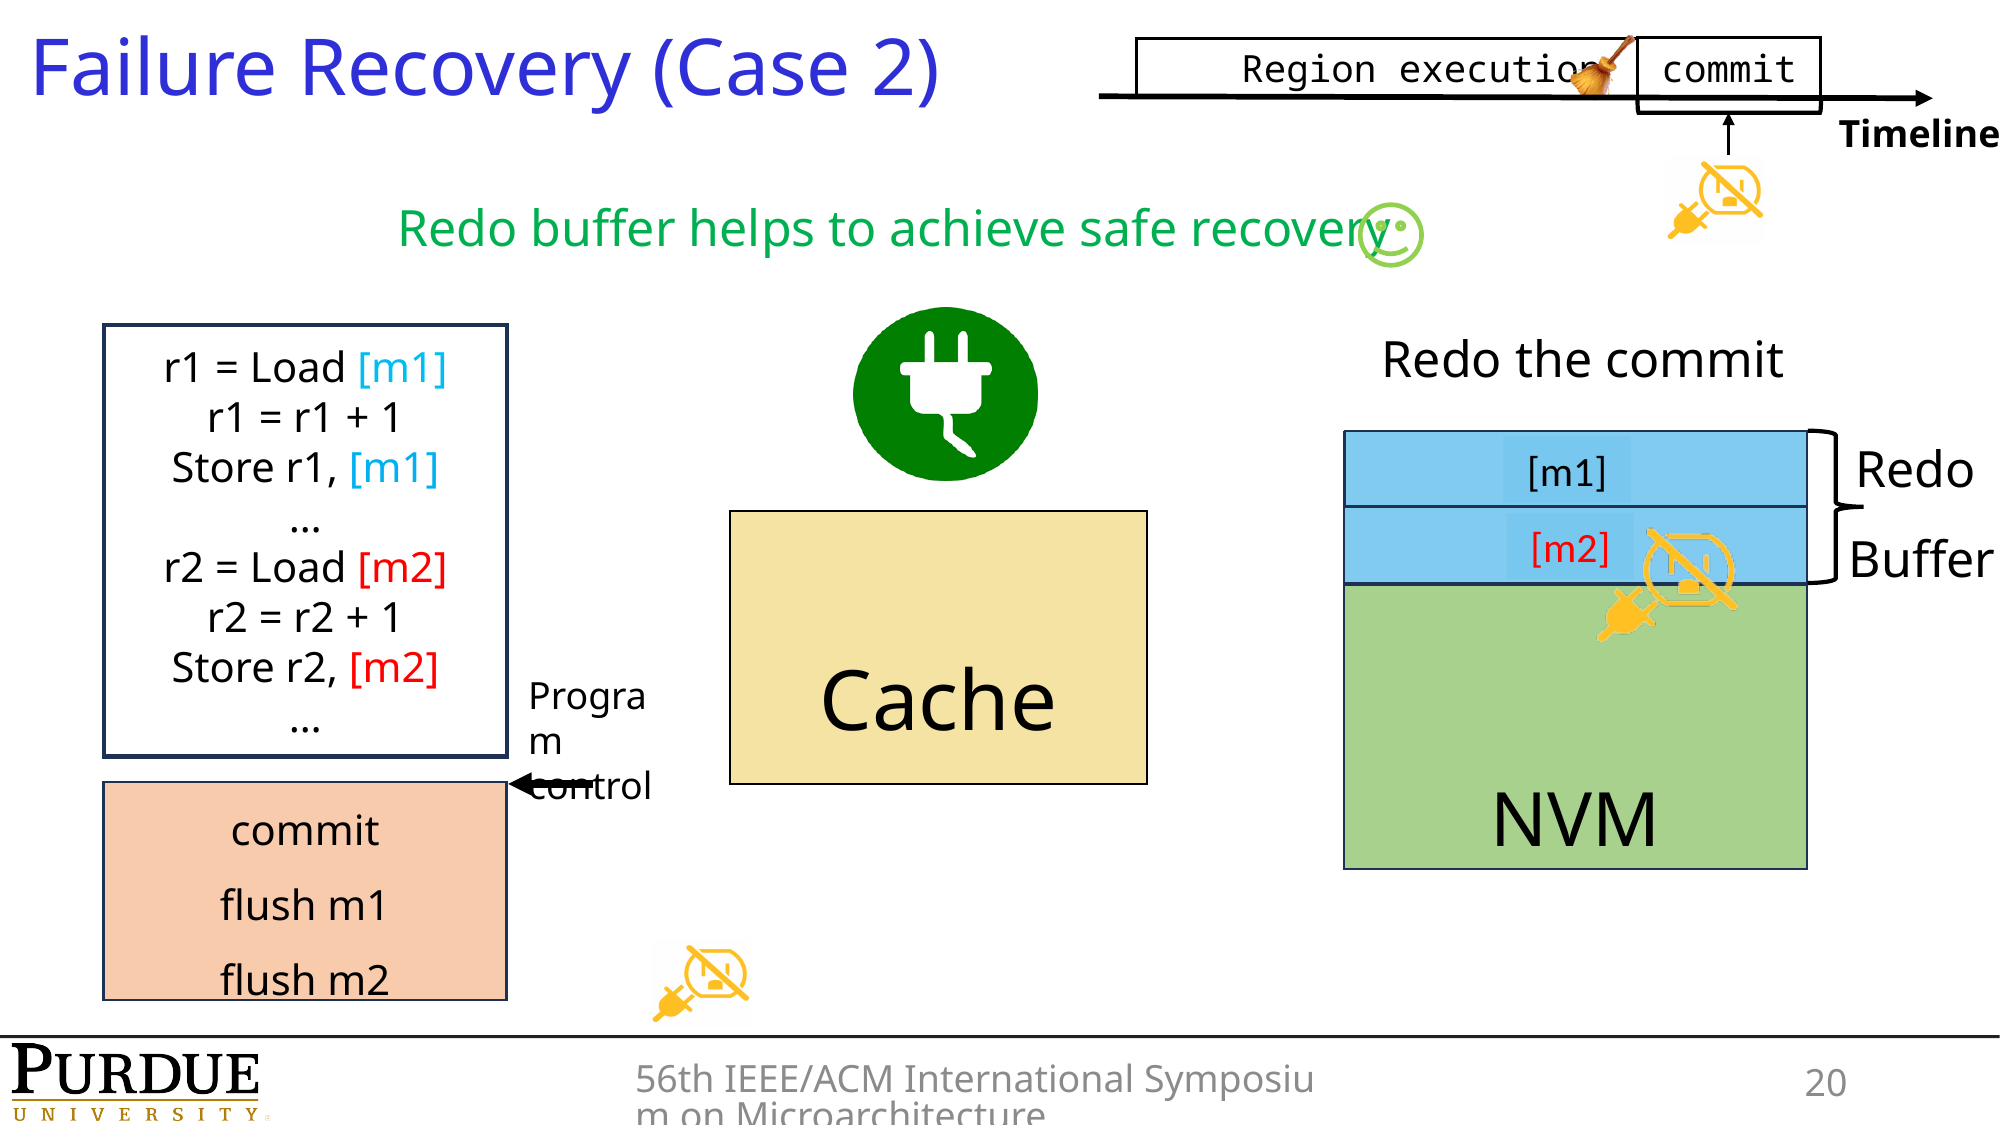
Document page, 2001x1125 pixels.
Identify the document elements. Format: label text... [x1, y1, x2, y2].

text_box Timeline [1730, 102, 2000, 163]
text_box commit flush m1 flush m2 [102, 781, 508, 1001]
picture [11, 1043, 271, 1121]
title Failure Recovery (Case 2) [14, 20, 1599, 205]
text_box Redo buffer helps to achieve safe recovery [382, 189, 1422, 265]
footer 56th IEEE/ACM International Symposium on Microarchitecture [620, 1045, 1338, 1115]
text_box [1359, 203, 1423, 267]
text_box Region execution [1136, 38, 1563, 94]
slide_number 20 [1412, 1054, 1863, 1115]
text_box NVM [1343, 584, 1808, 870]
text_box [1344, 431, 1807, 584]
picture [1563, 28, 1638, 96]
text_box Redo the commit [1367, 319, 1830, 395]
text_box [1636, 99, 1822, 114]
text_box Redo Buffer [1690, 400, 2000, 595]
picture [1666, 155, 1765, 245]
picture [651, 939, 751, 1028]
text_box r1 = Load [m1] r1 = r1 + 1 Store r1, [m1] … r2 = Load [m2] r2 = r2 + 1 Store r2, [m2] … [103, 324, 508, 757]
picture [1594, 518, 1744, 652]
picture [853, 307, 1038, 481]
text_box commit [1638, 37, 1821, 95]
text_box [508, 664, 684, 784]
text_box Cache [729, 510, 1148, 785]
text_box [1807, 430, 1864, 584]
